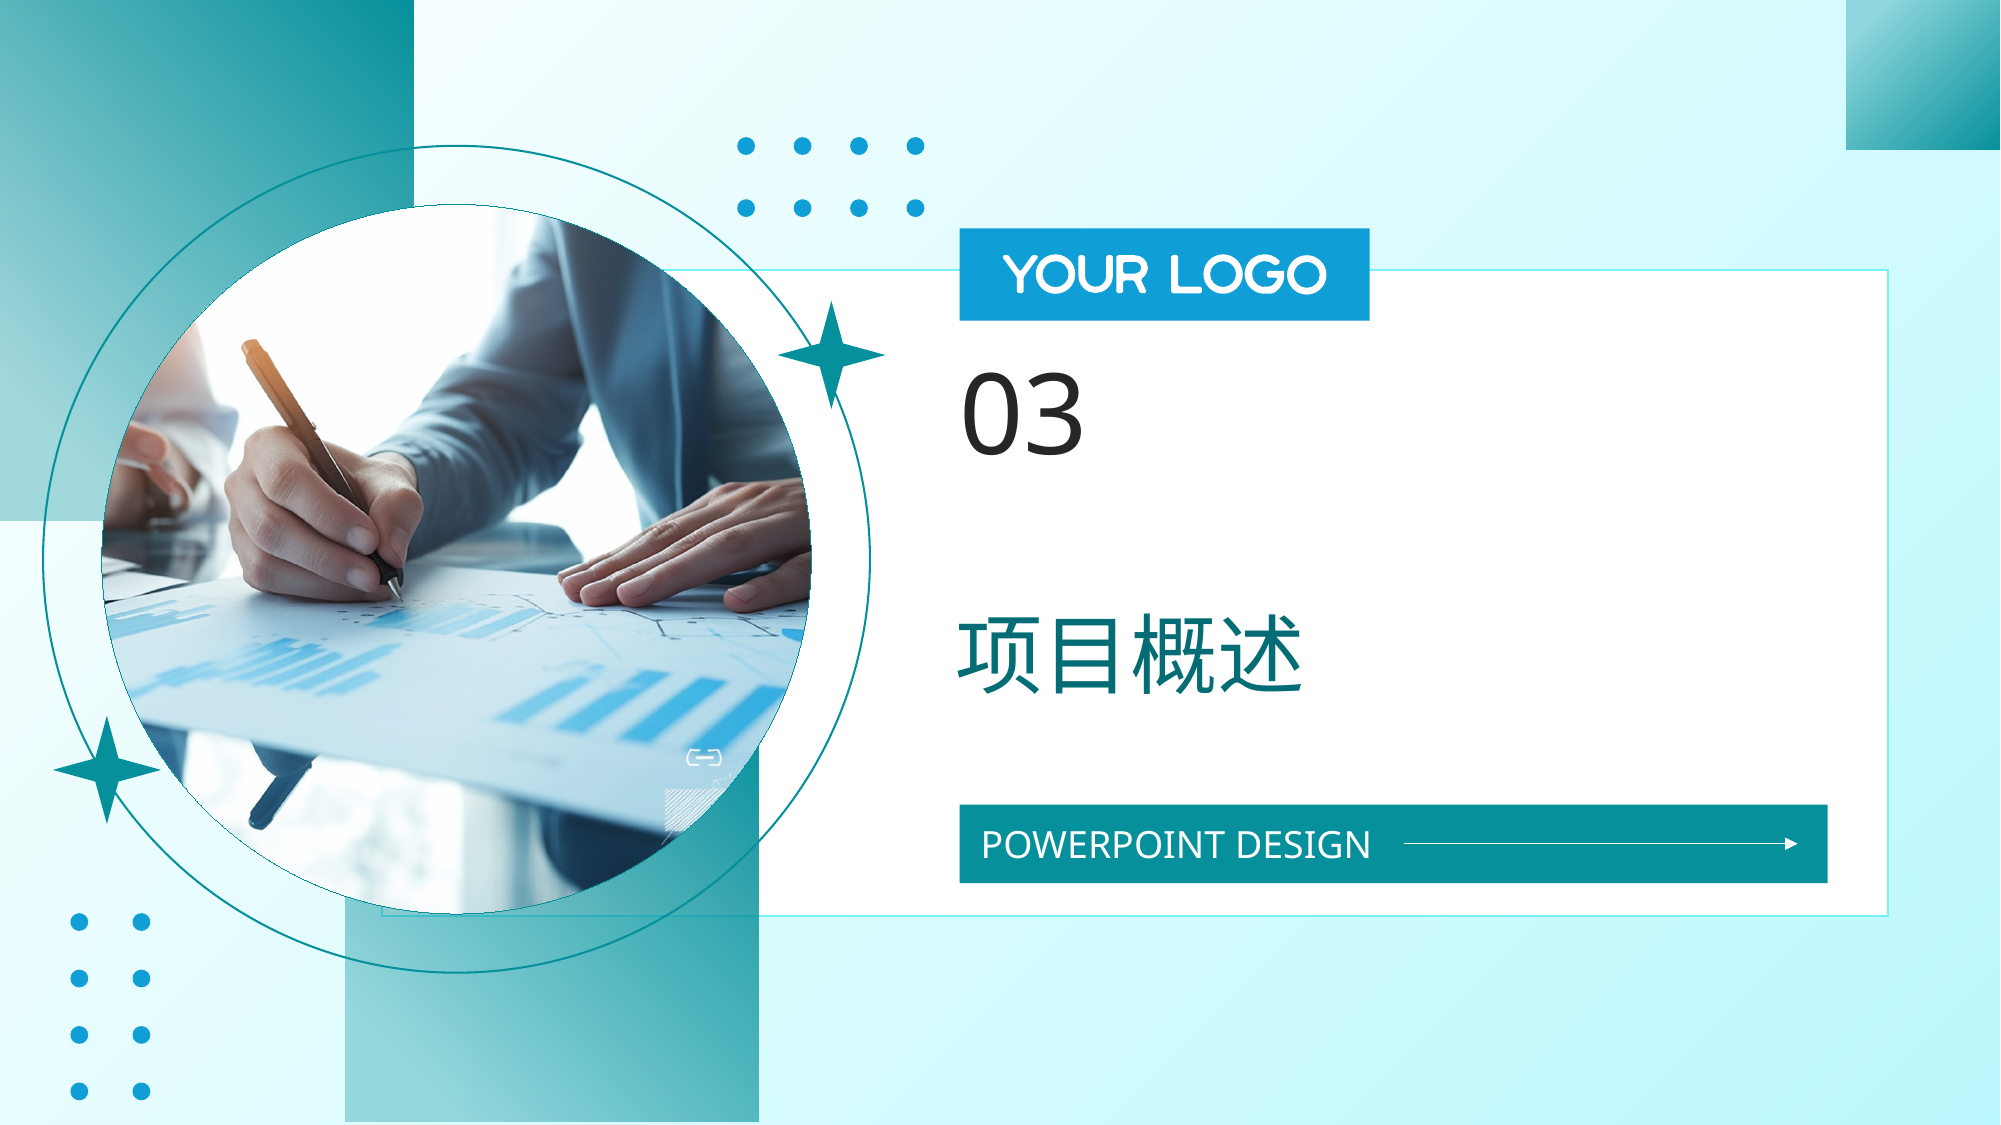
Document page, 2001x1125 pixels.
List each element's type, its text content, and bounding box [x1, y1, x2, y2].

text_box [1244, 254, 1285, 294]
text_box [1204, 228, 1370, 321]
text_box [906, 199, 925, 217]
text_box [70, 1082, 89, 1101]
text_box [850, 199, 868, 217]
text_box [812, 365, 870, 771]
text_box [70, 913, 89, 931]
text_box [132, 1026, 151, 1044]
text_box [793, 137, 812, 155]
text_box [245, 915, 668, 973]
text_box [0, 0, 414, 521]
text_box [1171, 254, 1202, 294]
text_box [737, 137, 755, 155]
text_box [1287, 255, 1327, 295]
text_box [52, 737, 101, 803]
picture [101, 204, 812, 915]
text_box [850, 137, 868, 155]
text_box [0, 0, 2000, 1125]
text_box POWERPOINT DESIGN [954, 806, 1442, 881]
text_box [1116, 255, 1148, 294]
text_box [70, 1026, 89, 1044]
text_box [738, 199, 754, 204]
text_box [132, 915, 151, 931]
text_box 03 [944, 149, 1204, 485]
text_box [70, 969, 89, 988]
text_box 项目概述 [940, 486, 1854, 787]
text_box [906, 137, 925, 155]
text_box [1002, 255, 1038, 294]
text_box [959, 804, 1828, 884]
text_box [345, 915, 759, 1122]
text_box [794, 199, 811, 204]
text_box [132, 969, 151, 988]
text_box [1846, 0, 2000, 150]
text_box [244, 145, 668, 204]
text_box [812, 300, 886, 410]
text_box [43, 348, 101, 758]
text_box [1078, 255, 1113, 294]
text_box [1203, 254, 1243, 294]
text_box [132, 1082, 151, 1101]
text_box [759, 269, 1889, 916]
text_box [1035, 254, 1076, 294]
